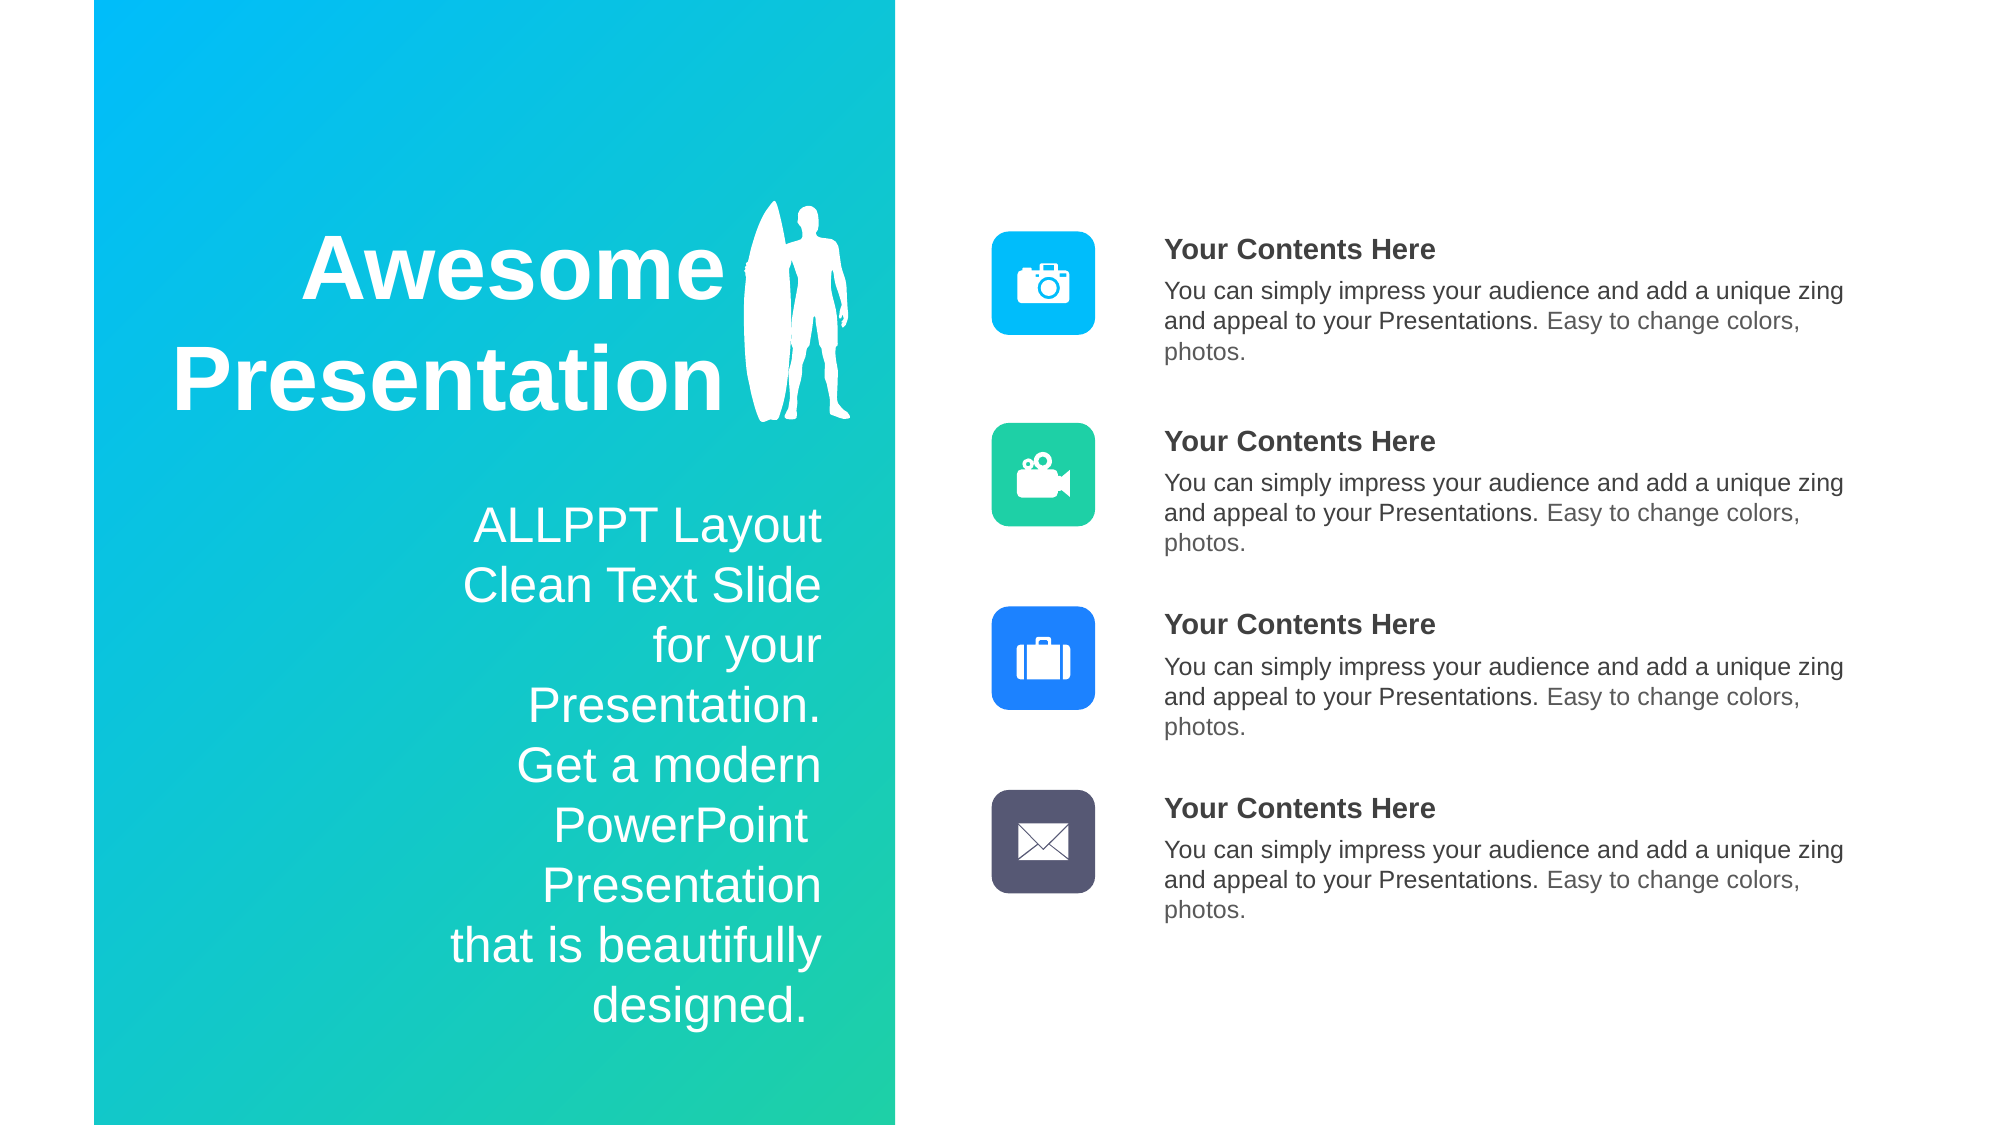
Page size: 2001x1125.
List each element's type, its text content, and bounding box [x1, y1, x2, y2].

text_box [1015, 635, 1072, 681]
text_box [743, 200, 850, 422]
text_box [990, 230, 1097, 336]
text_box [93, 0, 896, 1125]
text_box [990, 788, 1097, 895]
text_box ALLPPT Layout Clean Text Slide for your Presentation. Get a modern PowerPoint Presentation that is beautifully designed. [433, 485, 837, 1040]
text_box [1149, 223, 1899, 344]
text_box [1149, 781, 1899, 902]
text_box [990, 421, 1097, 528]
text_box [1015, 822, 1072, 862]
text_box [990, 605, 1097, 711]
text_box [1015, 450, 1071, 500]
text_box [1149, 598, 1899, 719]
text_box Awesome Presentation [96, 200, 742, 436]
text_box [1149, 414, 1899, 535]
text_box [1016, 262, 1071, 305]
